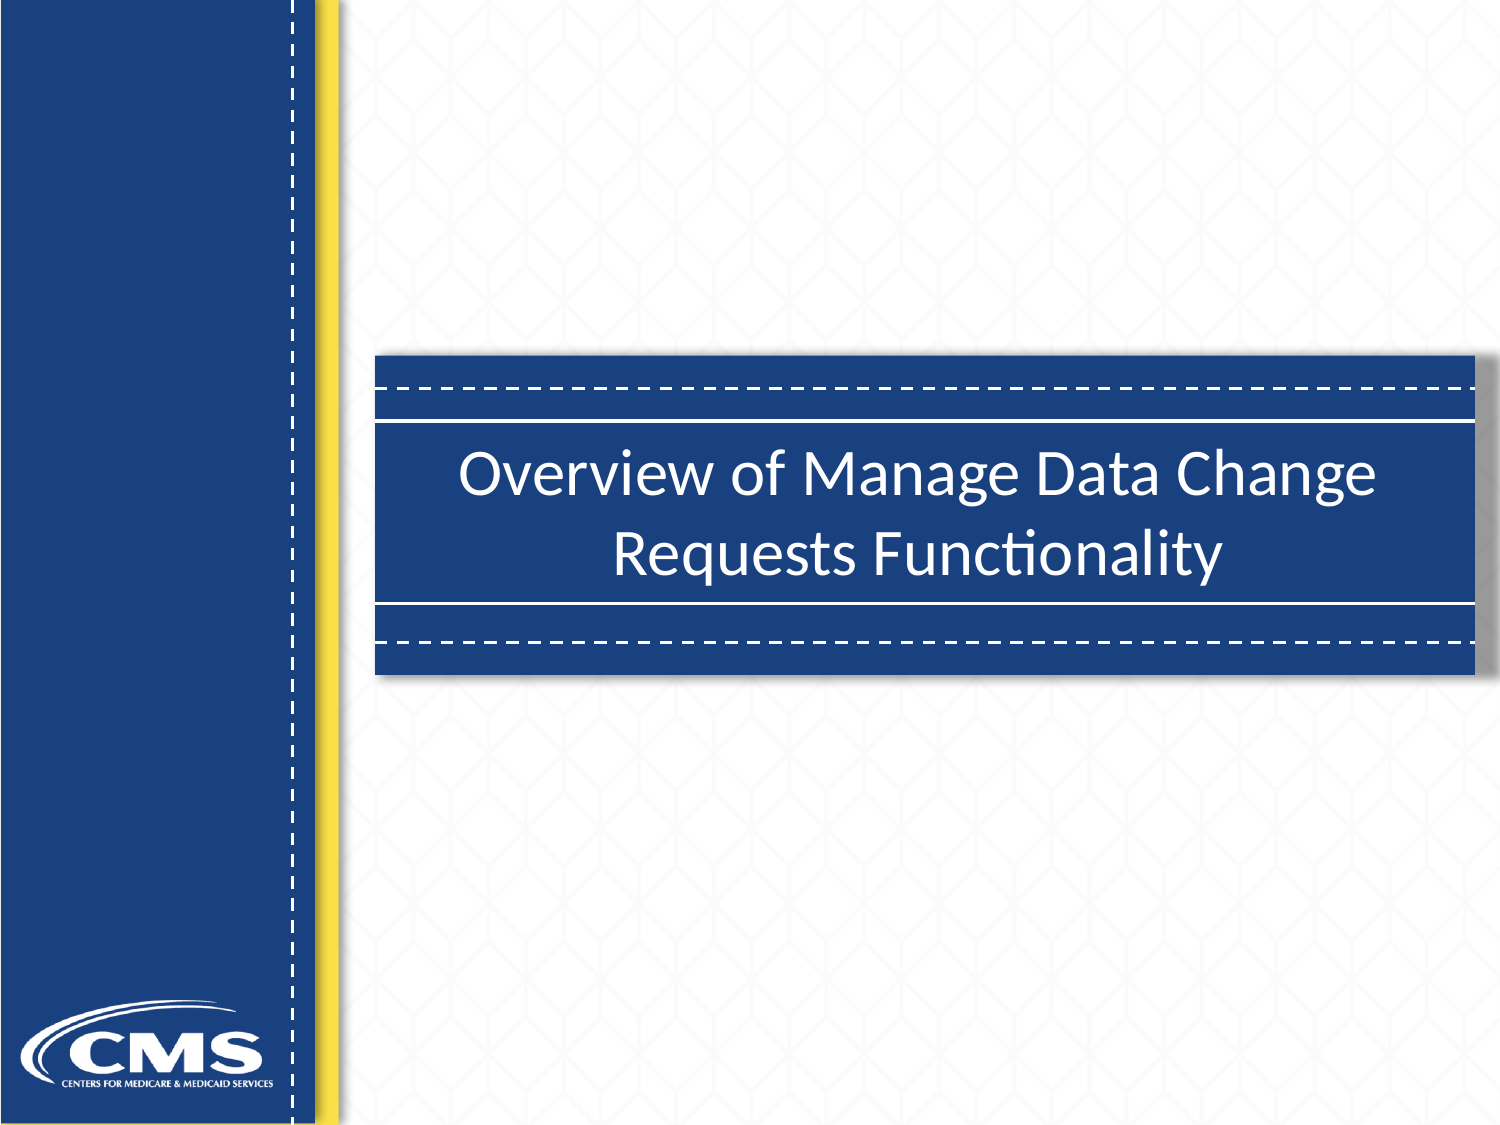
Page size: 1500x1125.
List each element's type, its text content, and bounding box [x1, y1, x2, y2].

list Overview of Manage Data Change Requests Functionality [387, 443, 1450, 575]
